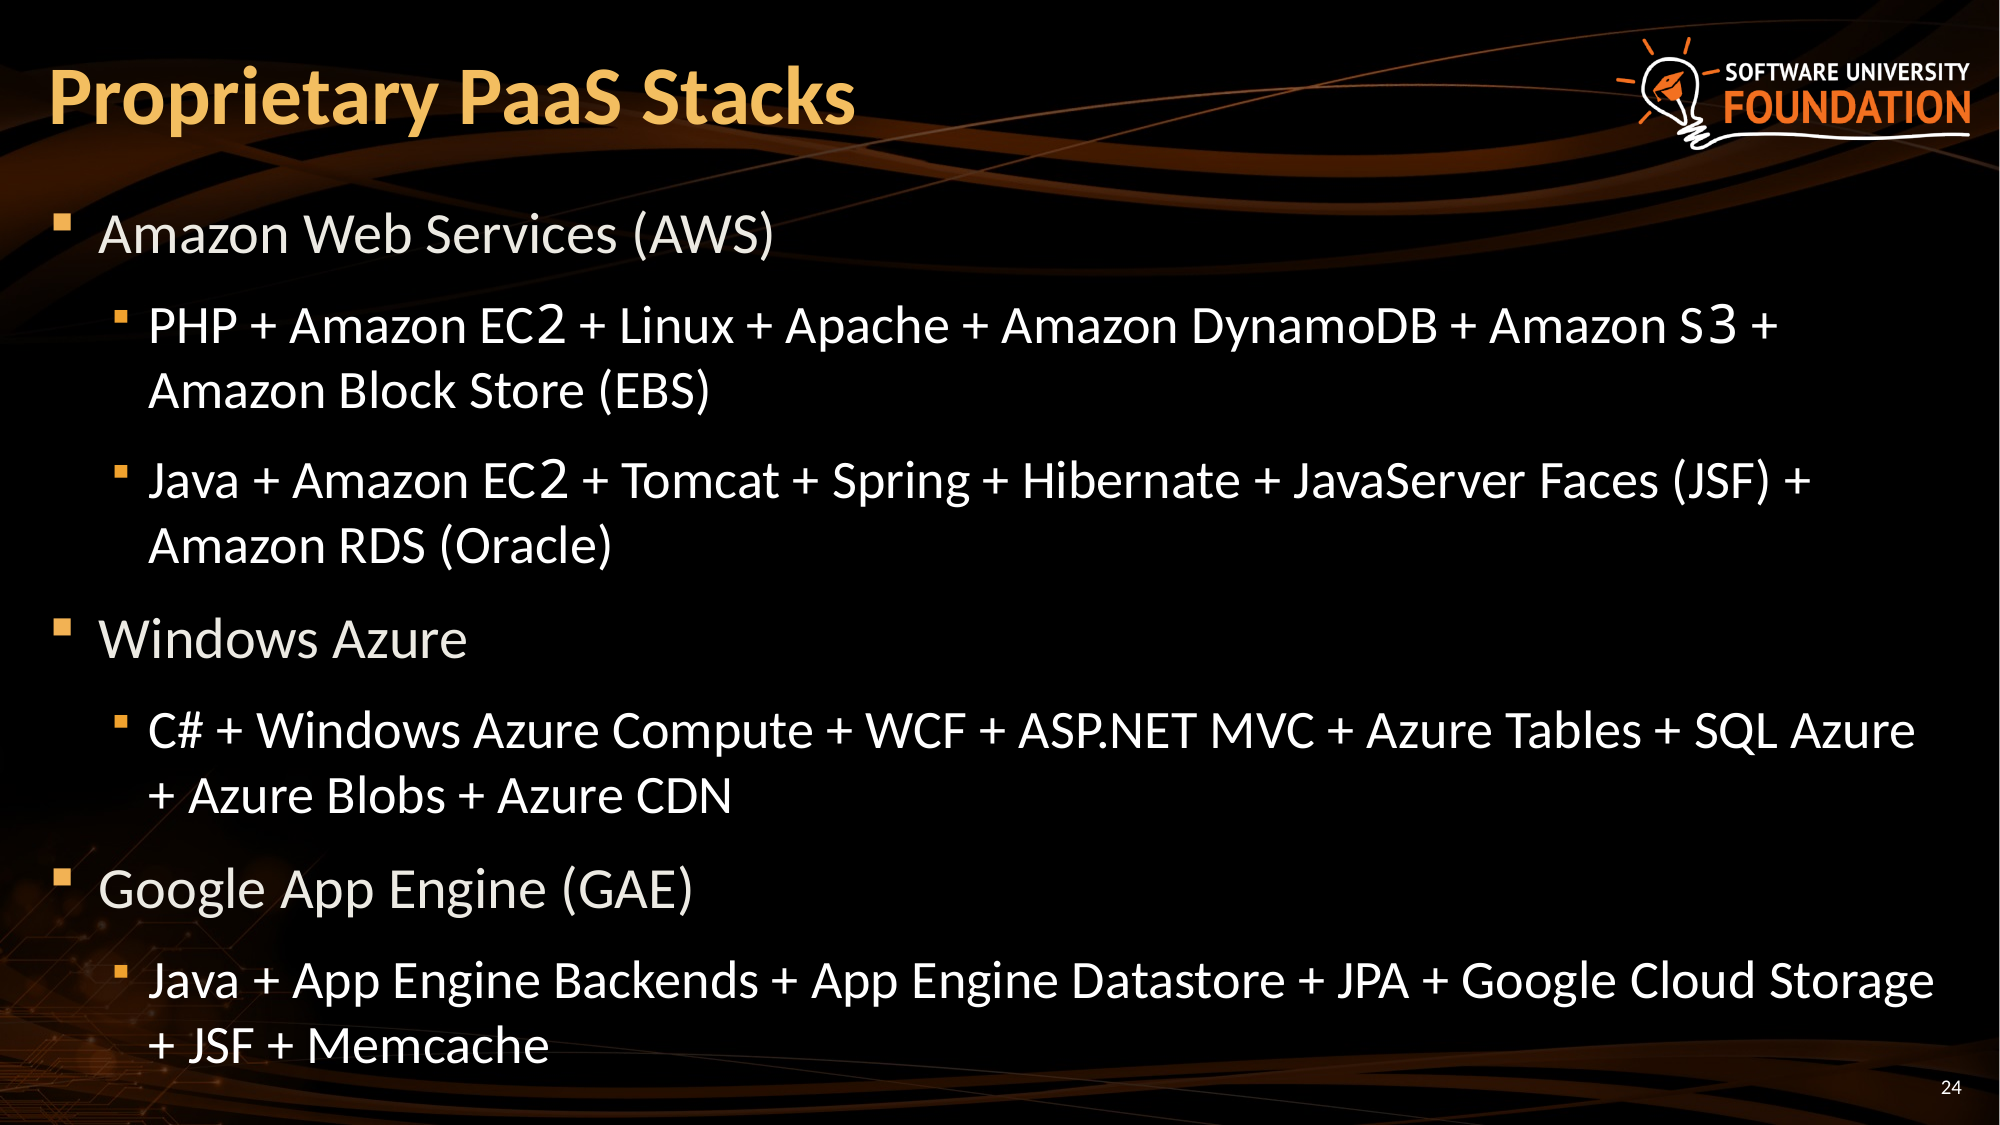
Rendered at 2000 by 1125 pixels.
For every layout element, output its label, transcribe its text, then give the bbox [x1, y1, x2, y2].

list Amazon Web Services (AWS) PHP + Amazon EC2 + Linux + Apache + Amazon DynamoDB + Amazon S3 + Amazon Block Store (EBS) Java + Amazon EC2 + Tomcat + Spring + Hibernate + JavaServer Faces (JSF) + Amazon RDS (Oracle) Windows Azure C# + Windows Azure Compute + WCF + ASP.NET MVC + Azure Tables + SQL Azure + Azure Blobs + Azure CDN Google App Engine (GAE) Java + App Engine Backends + App Engine Datastore + JPA + Google Cloud Storage + JSF + Memcache [31, 188, 1968, 1103]
picture [0, 0, 2000, 1125]
title Proprietary PaaS Stacks [30, 6, 1602, 189]
